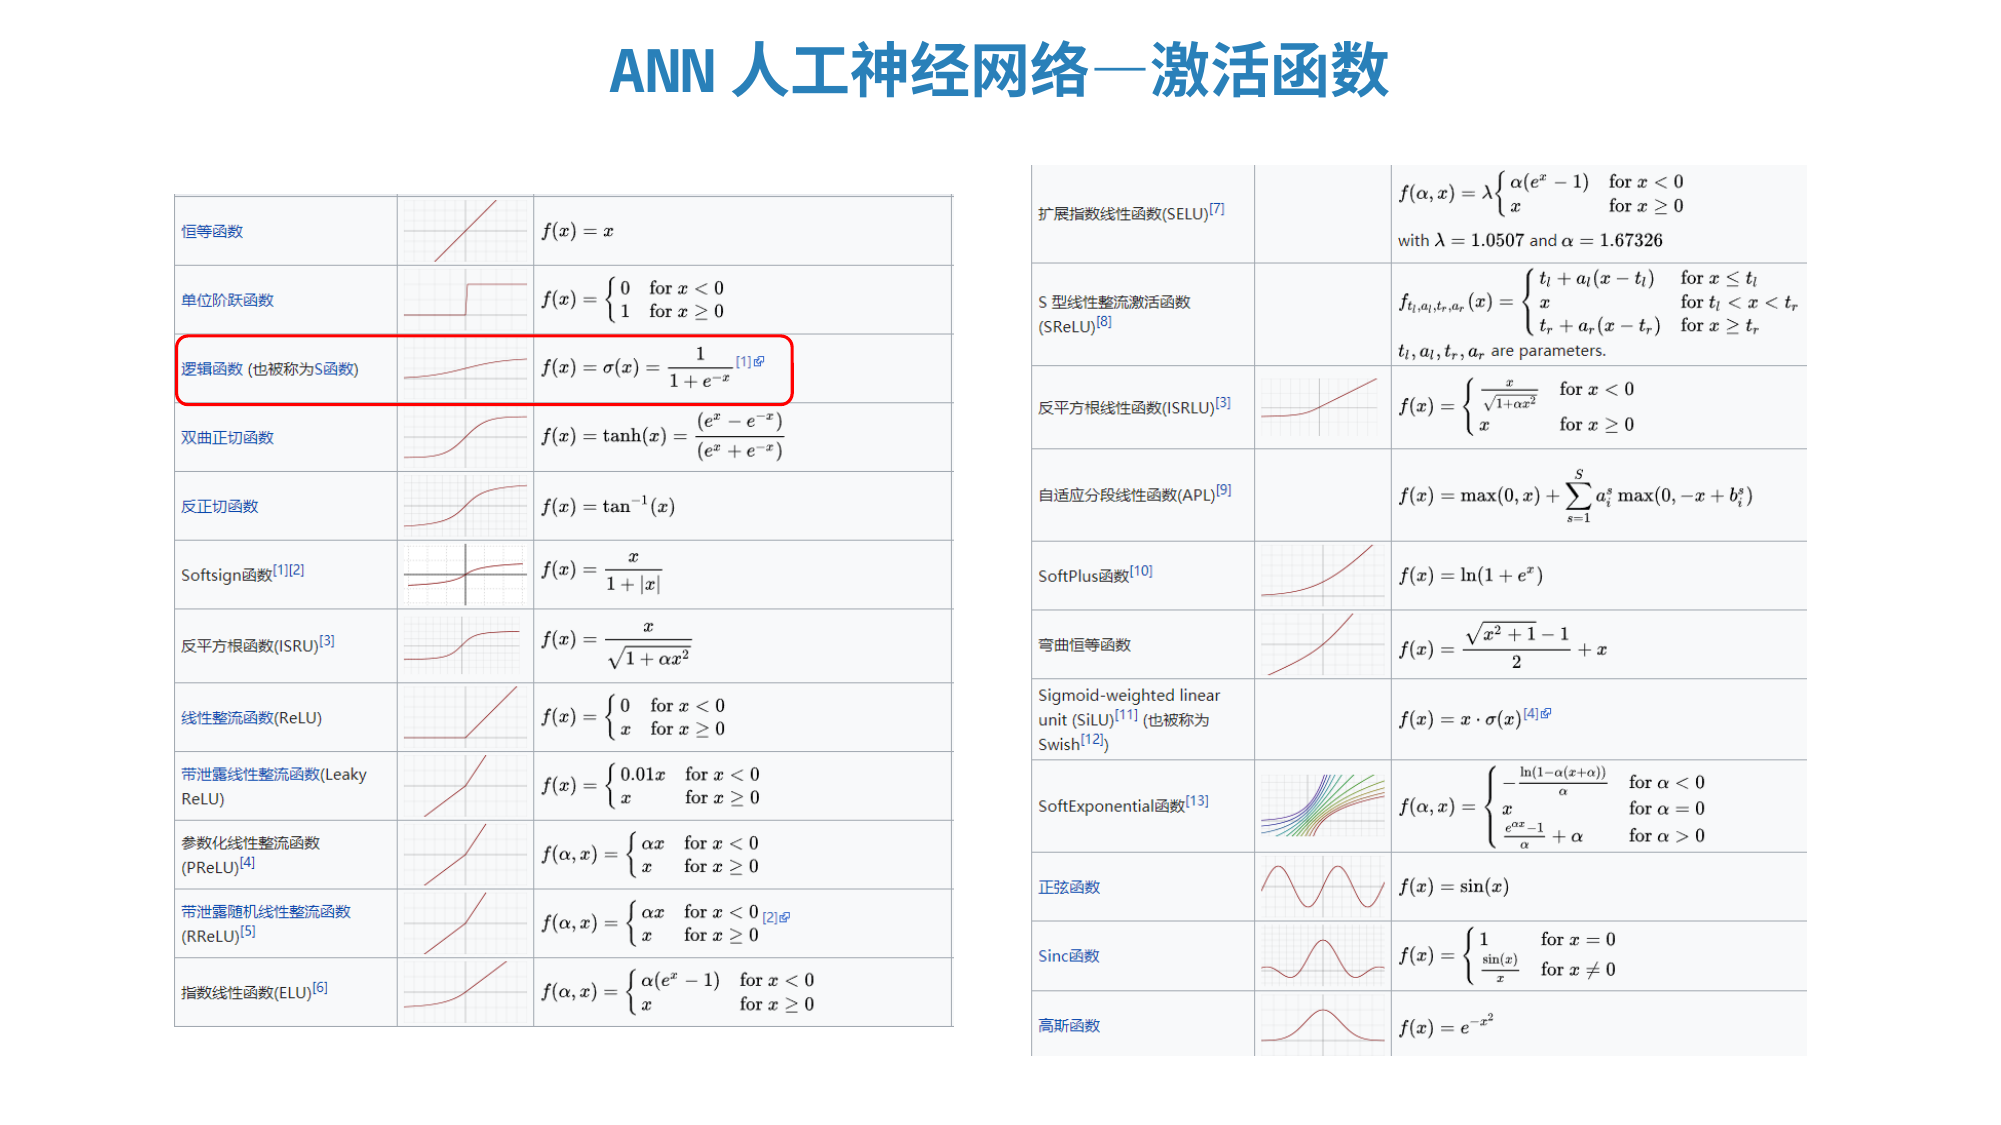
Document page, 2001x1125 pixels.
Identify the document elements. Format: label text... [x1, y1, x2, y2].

title ANN人工神经网络—激活函数 [0, 32, 2000, 113]
picture [173, 194, 954, 1027]
picture [1026, 165, 1807, 1056]
